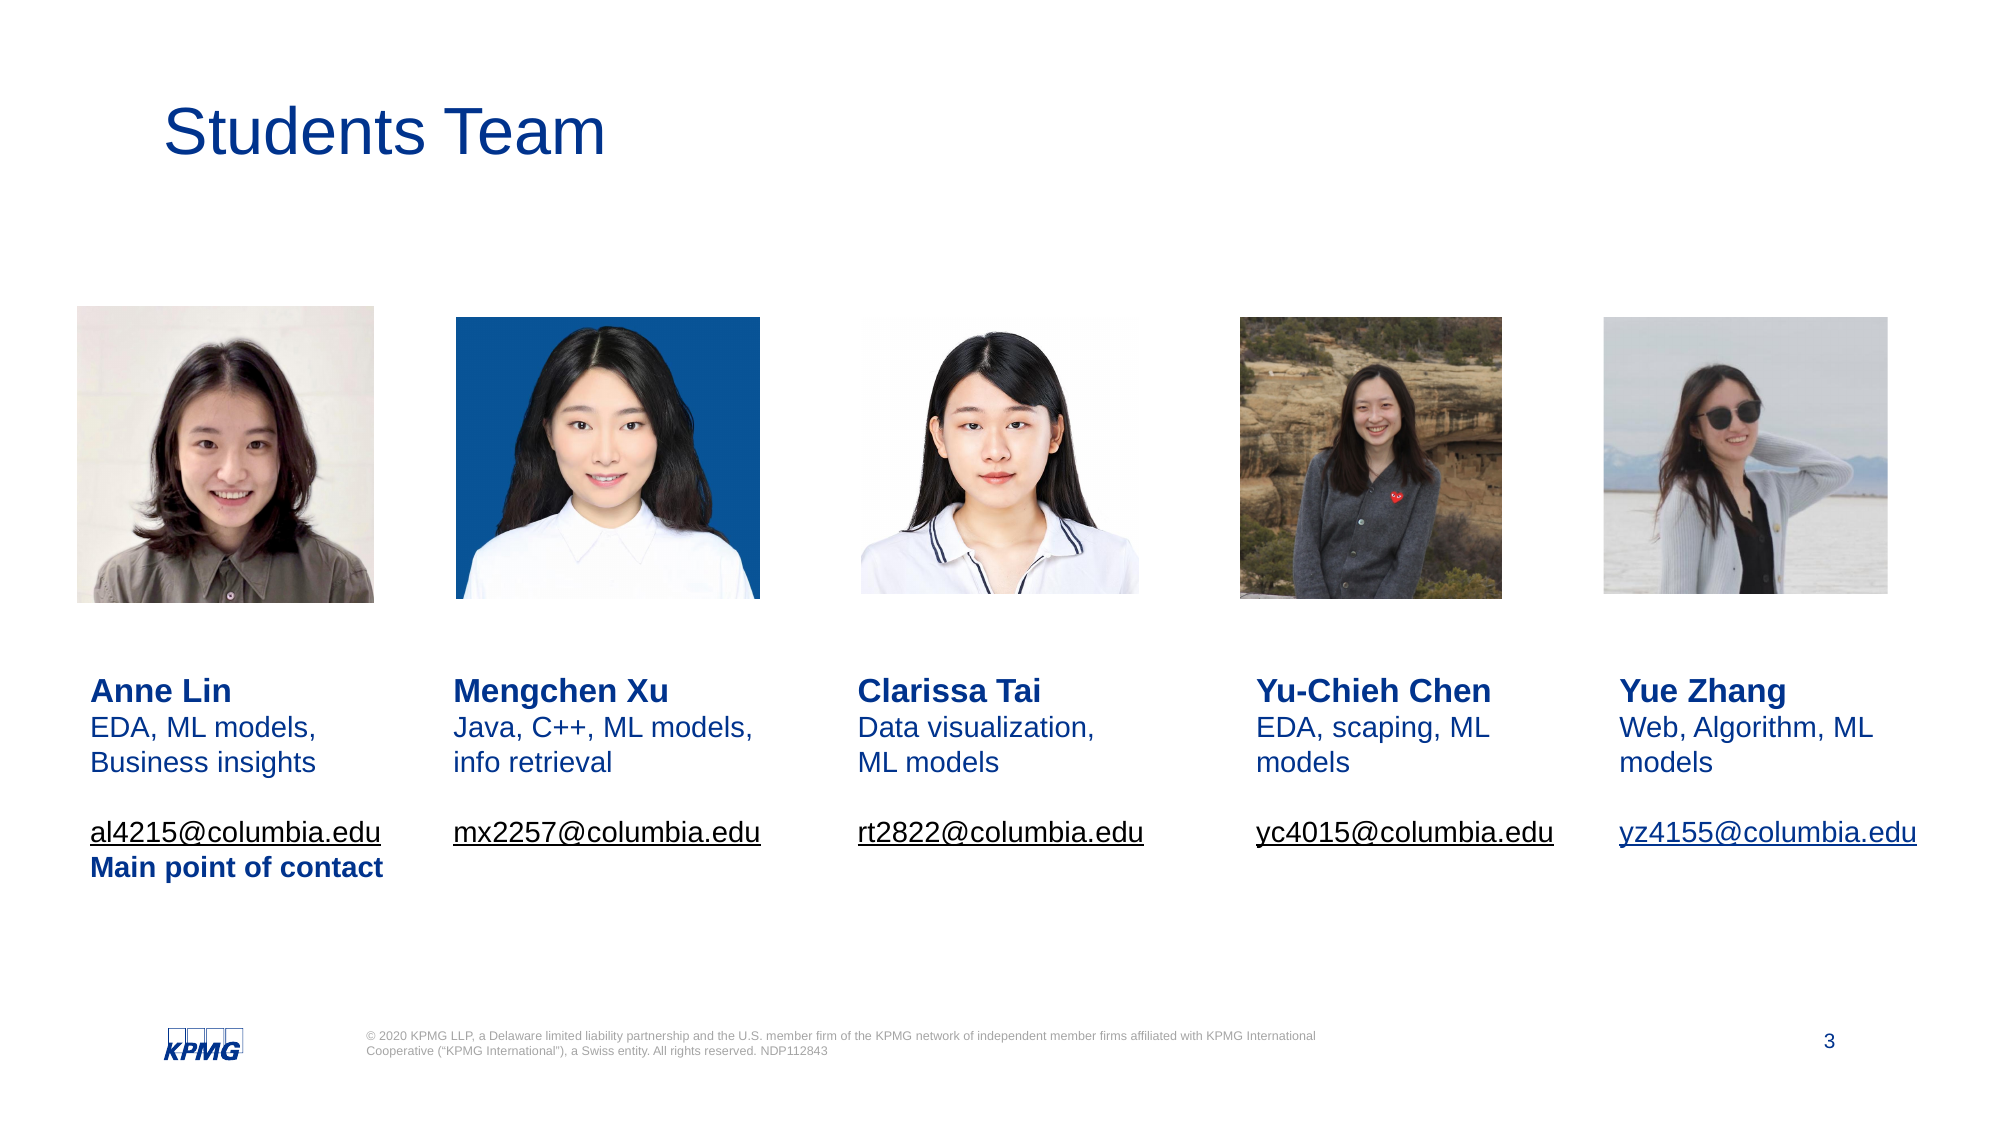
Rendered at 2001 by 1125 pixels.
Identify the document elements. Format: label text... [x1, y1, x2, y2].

text_box Yu-Chieh Chen EDA, scaping, ML models yc4015@columbia.edu [1165, 661, 1529, 891]
text_box Clarissa Tai Data visualization, ML models rt2822@columbia.edu [767, 661, 1165, 891]
text_box Yue Zhang Web, Algorithm, ML models yz4155@columbia.edu [1529, 661, 1945, 891]
text_box Anne Lin EDA, ML models, Business insights al4215@columbia.edu Main point of contact [0, 661, 457, 981]
picture [455, 316, 761, 599]
text_box Mengchen Xu Java, C++, ML models, info retrieval mx2257@columbia.edu [363, 661, 767, 891]
picture [861, 316, 1139, 595]
title Students Team [163, 96, 1837, 185]
picture [1239, 316, 1503, 599]
picture [77, 306, 374, 603]
picture [1603, 316, 1888, 595]
